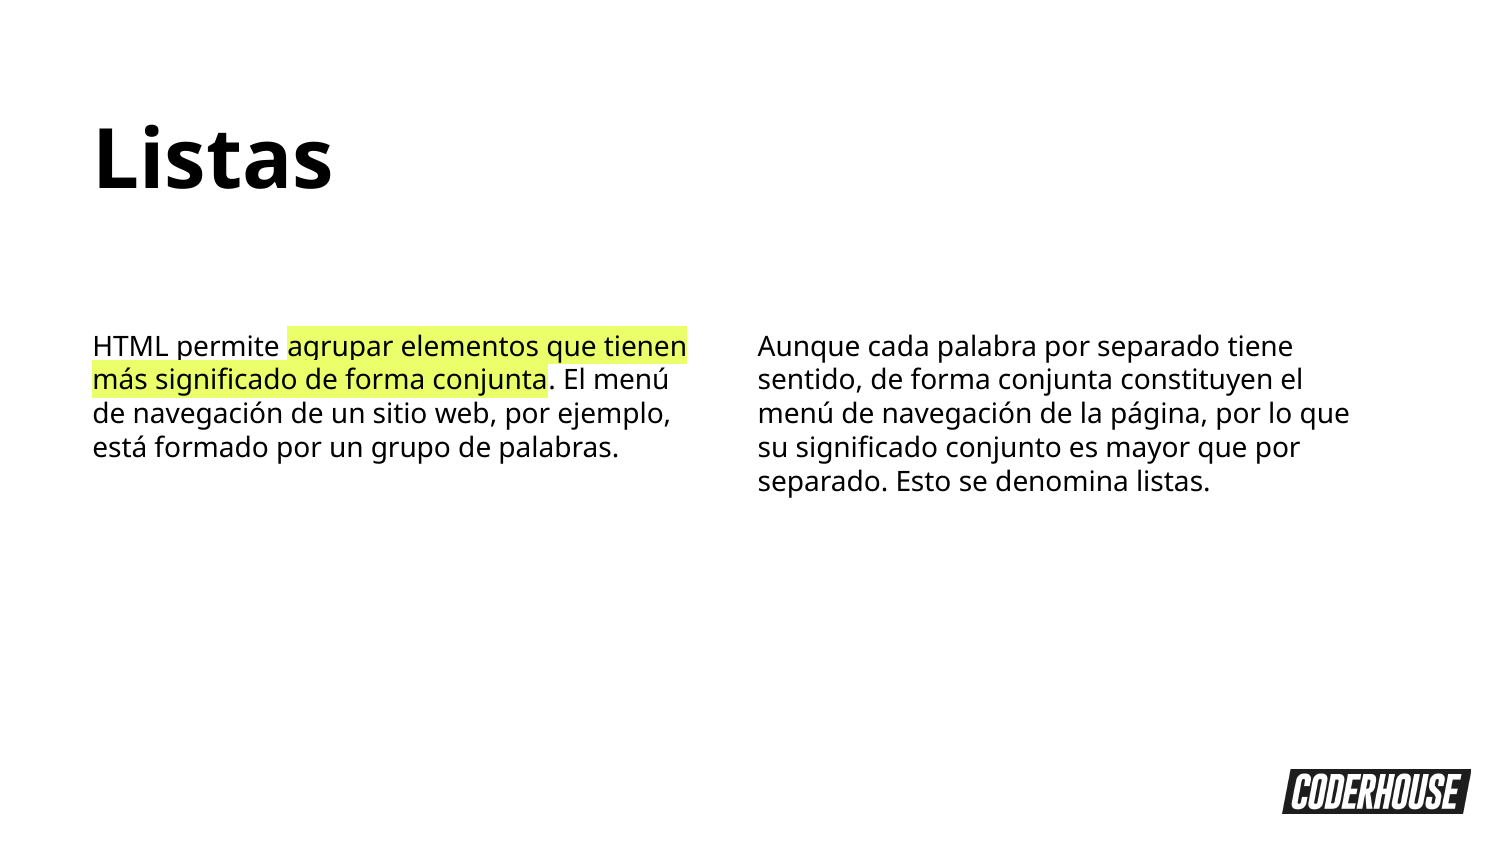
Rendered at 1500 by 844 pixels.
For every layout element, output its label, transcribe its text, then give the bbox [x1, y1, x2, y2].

text_box Listas [77, 101, 1414, 222]
text_box Aunque cada palabra por separado tiene sentido, de forma conjunta constituyen el menú de navegación de la página, por lo que su significado conjunto es mayor que por separado. Esto se denomina listas. [742, 312, 1372, 512]
text_box HTML permite agrupar elementos que tienen más significado de forma conjunta. El menú de navegación de un sitio web, por ejemplo, está formado por un grupo de palabras. [77, 312, 707, 478]
picture [1281, 769, 1471, 814]
